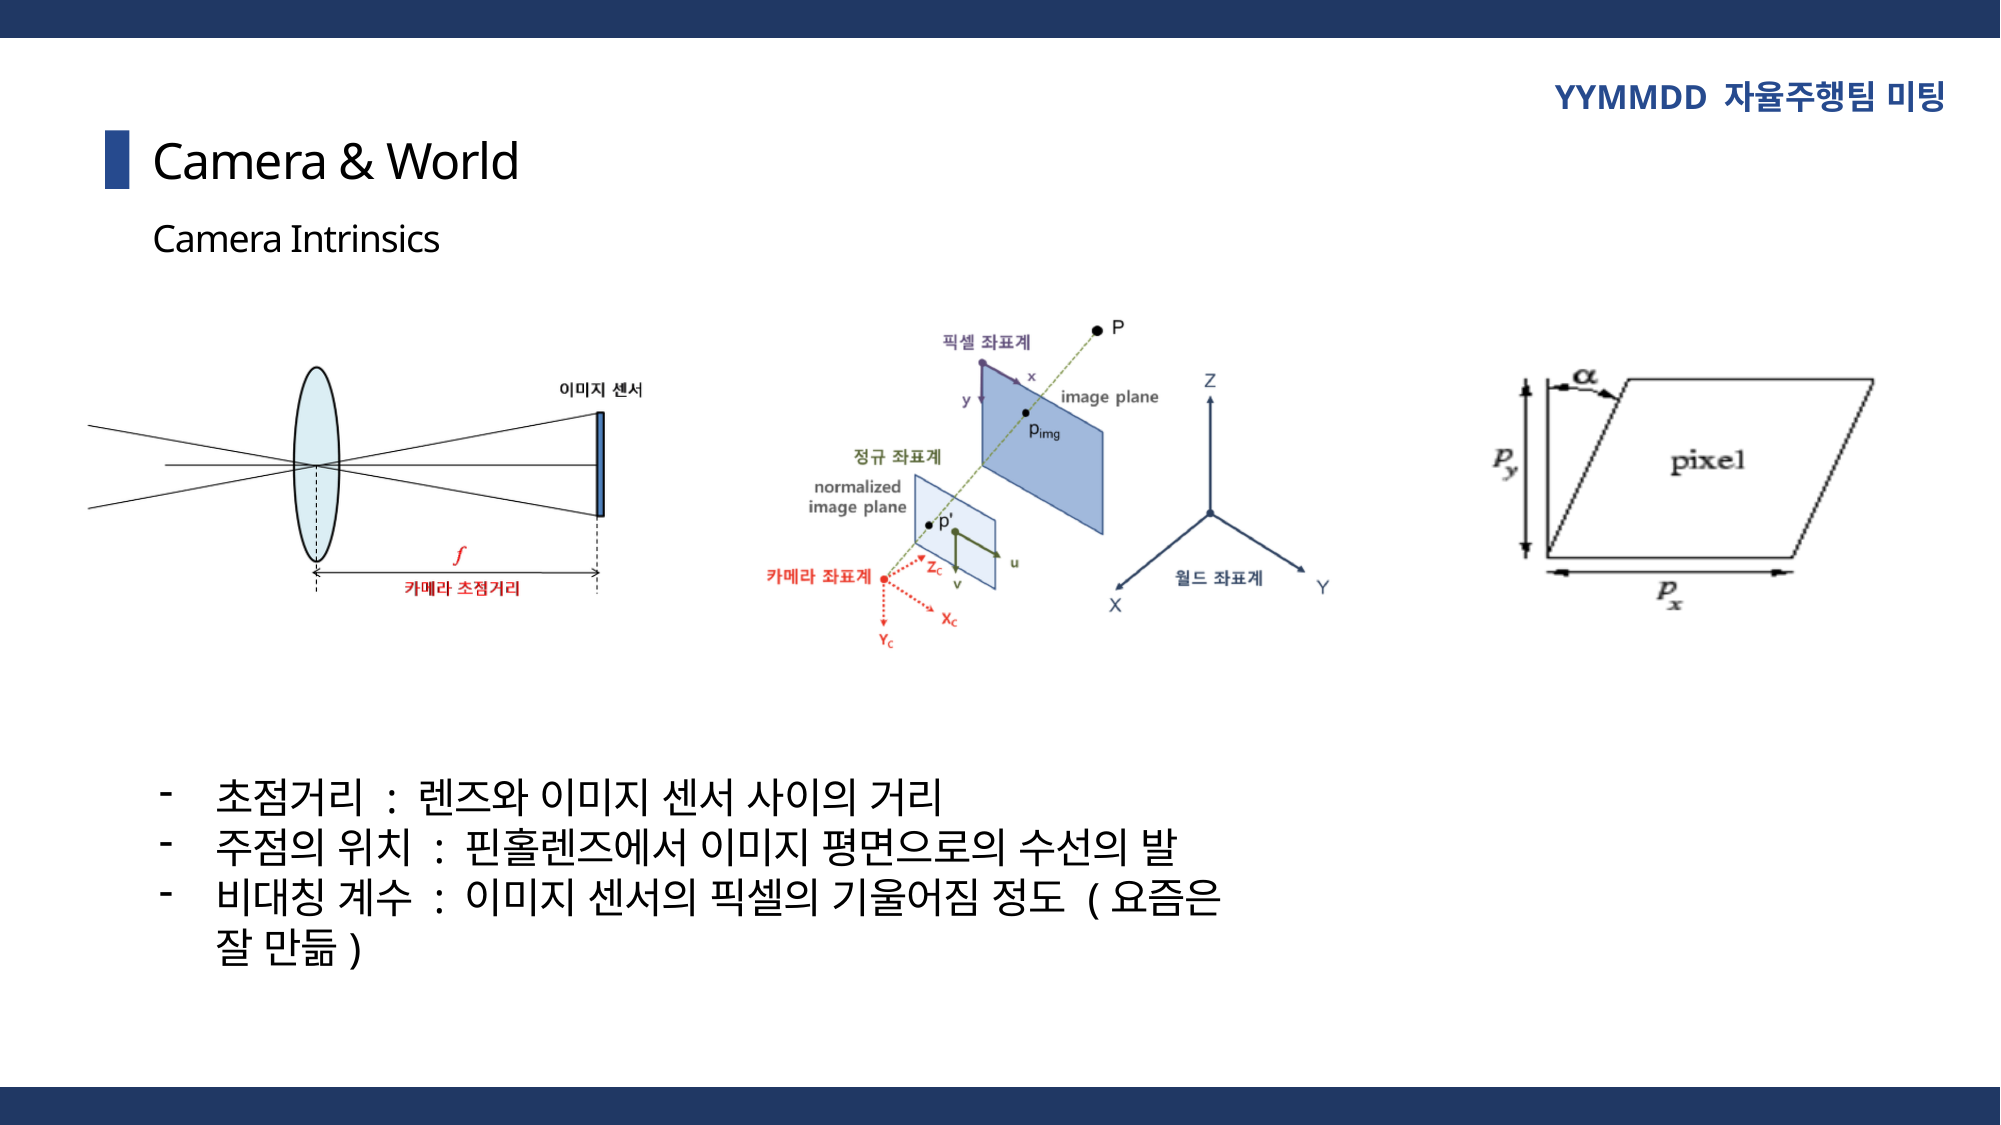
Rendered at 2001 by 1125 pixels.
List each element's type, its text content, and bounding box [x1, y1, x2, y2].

picture [1473, 334, 1899, 615]
text_box [0, 1086, 2000, 1125]
text_box [104, 129, 130, 190]
text_box YYMMDD 자율주행팀 미팅 [1540, 68, 1963, 124]
text_box Camera & World [137, 121, 537, 197]
text_box Camera Intrinsics [137, 207, 456, 268]
text_box [0, 0, 2000, 39]
text_box 초점거리 : 렌즈와 이미지 센서 사이의 거리 주점의 위치 : 핀홀렌즈에서 이미지 평면으로의 수선의 발 비대칭 계수 : 이미지 센서의 픽셀의 기울어짐 정도 (요즘은 잘 만듦) [144, 764, 1272, 980]
picture [76, 350, 663, 601]
picture [745, 289, 1392, 655]
